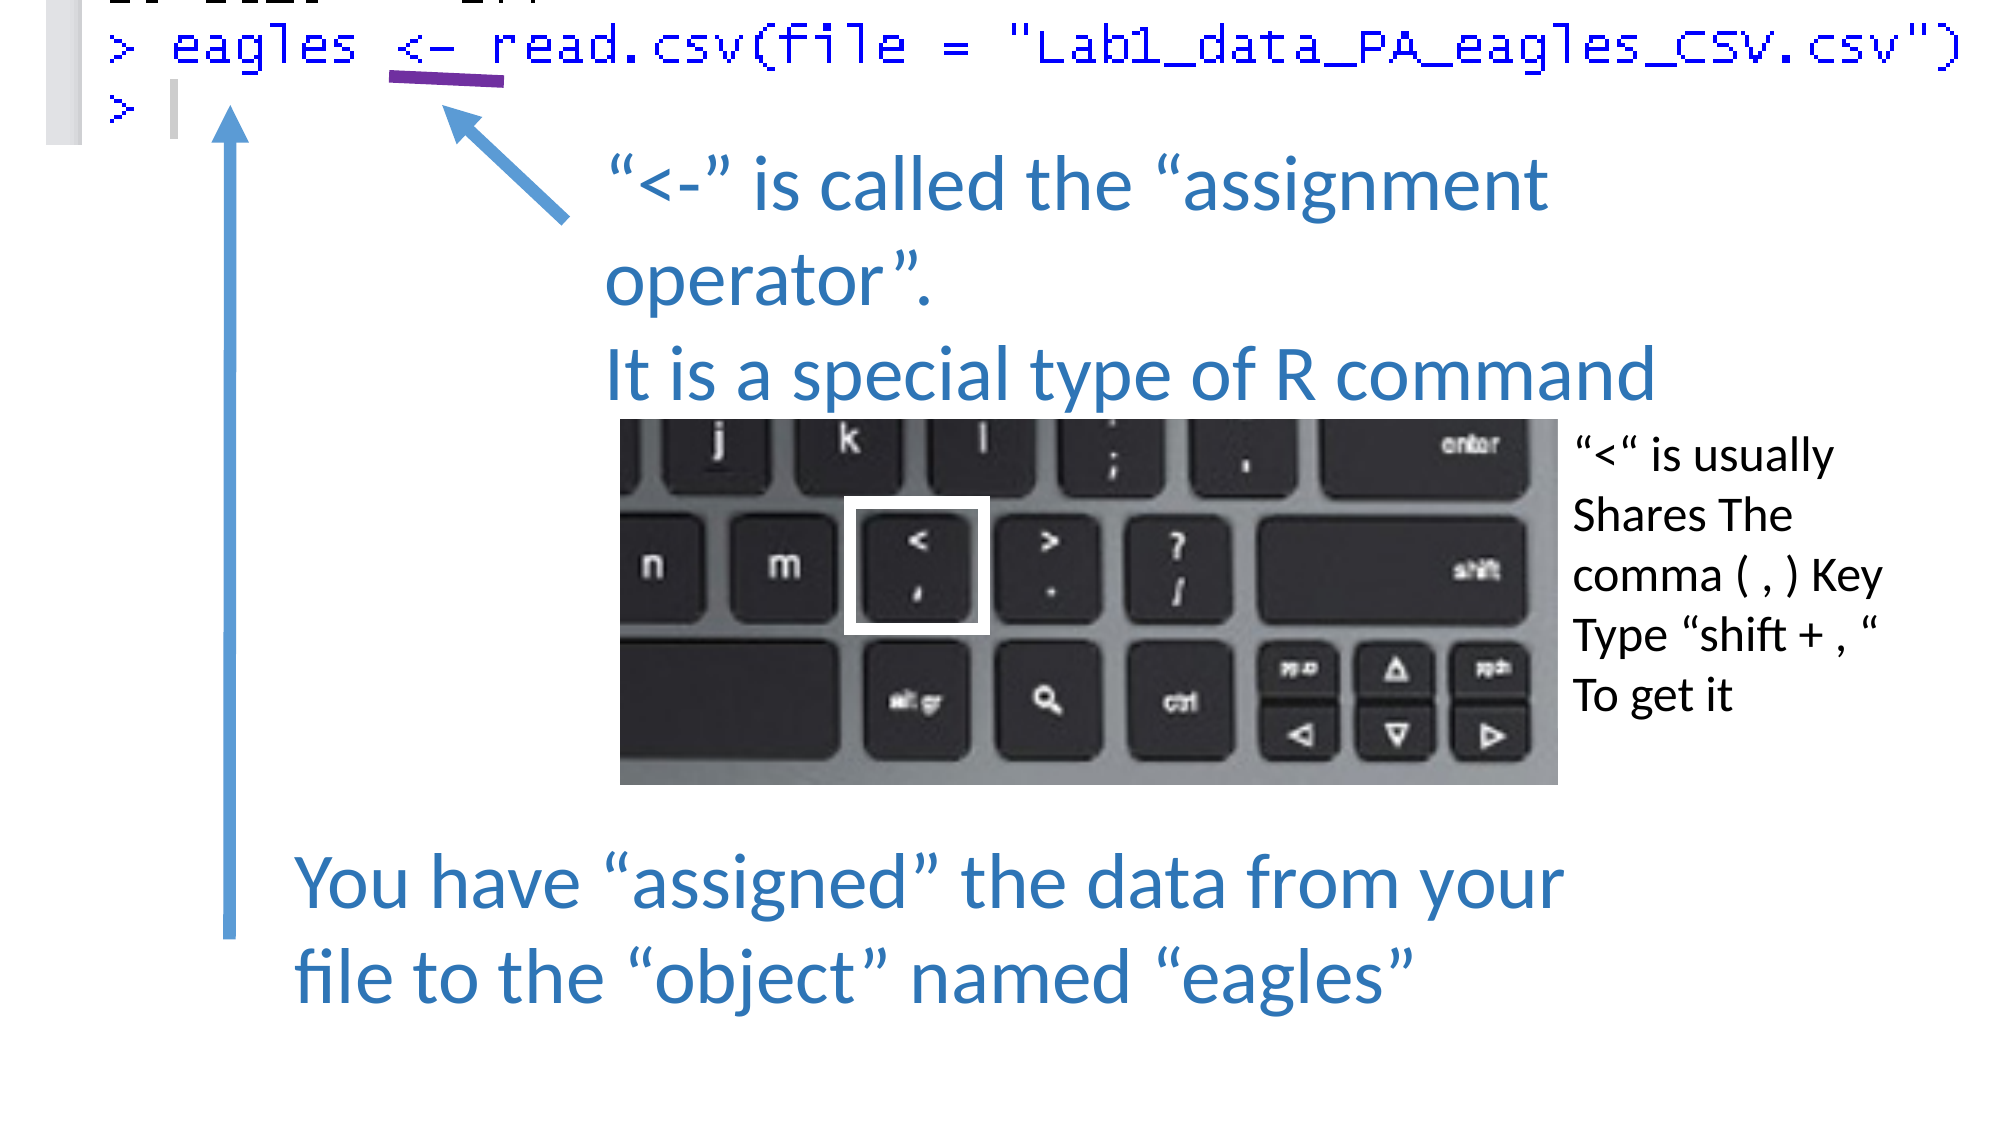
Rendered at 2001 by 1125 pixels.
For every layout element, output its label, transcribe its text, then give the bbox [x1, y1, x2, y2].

text_box “<-” is called the “assignment operator”. It is a special type of R command [589, 145, 1895, 519]
picture [46, 0, 2000, 145]
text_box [389, 76, 504, 82]
text_box You have “assigned” the data from your file to the “object” named “eagles” [280, 822, 1586, 1122]
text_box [442, 104, 566, 221]
text_box “<“ is usually Shares The comma ( , ) Key Type “shift + , “ To get it [1557, 413, 2000, 729]
picture [619, 419, 1558, 785]
